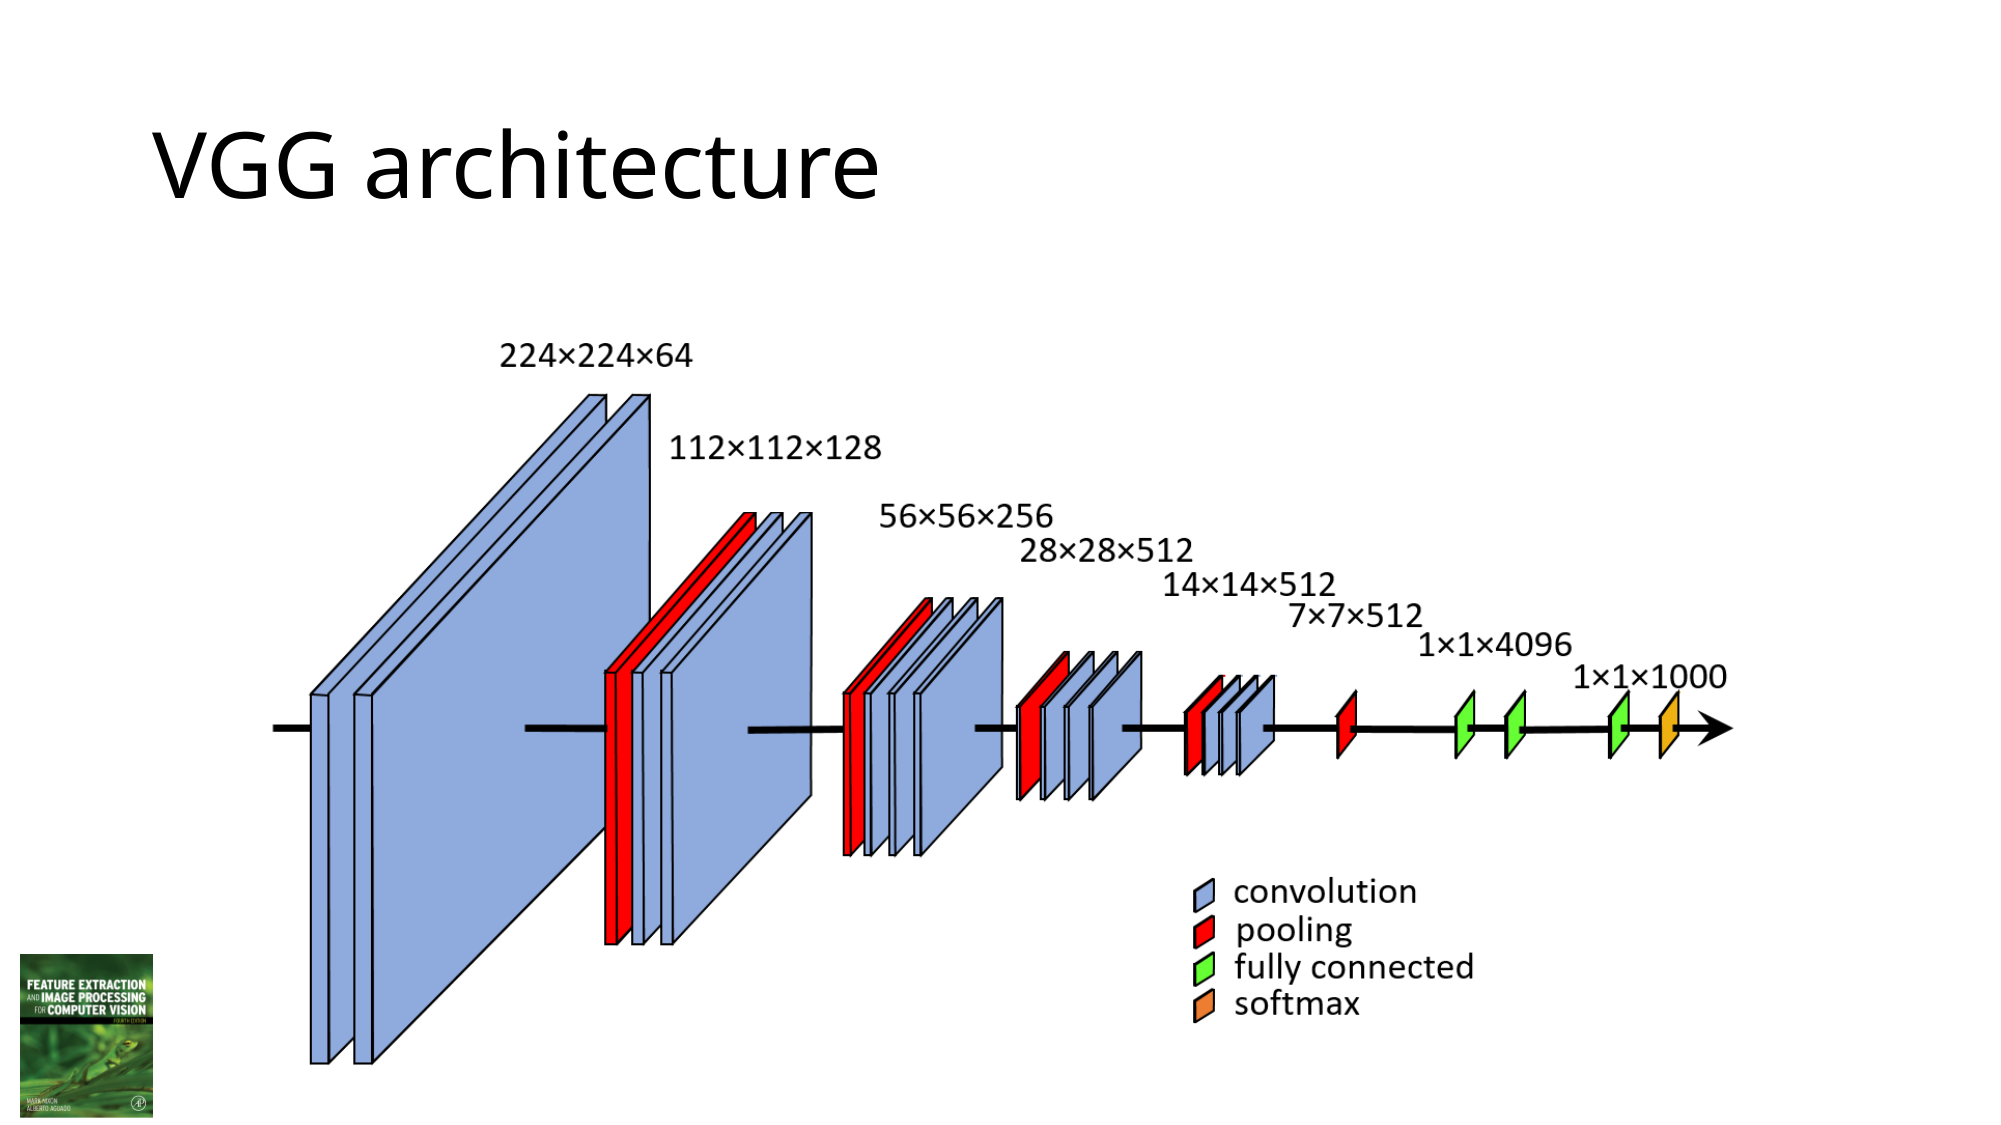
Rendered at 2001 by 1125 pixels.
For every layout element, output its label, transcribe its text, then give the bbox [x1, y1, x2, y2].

picture [20, 954, 153, 1118]
picture [259, 341, 1751, 1077]
title VGG architecture [137, 59, 1863, 278]
